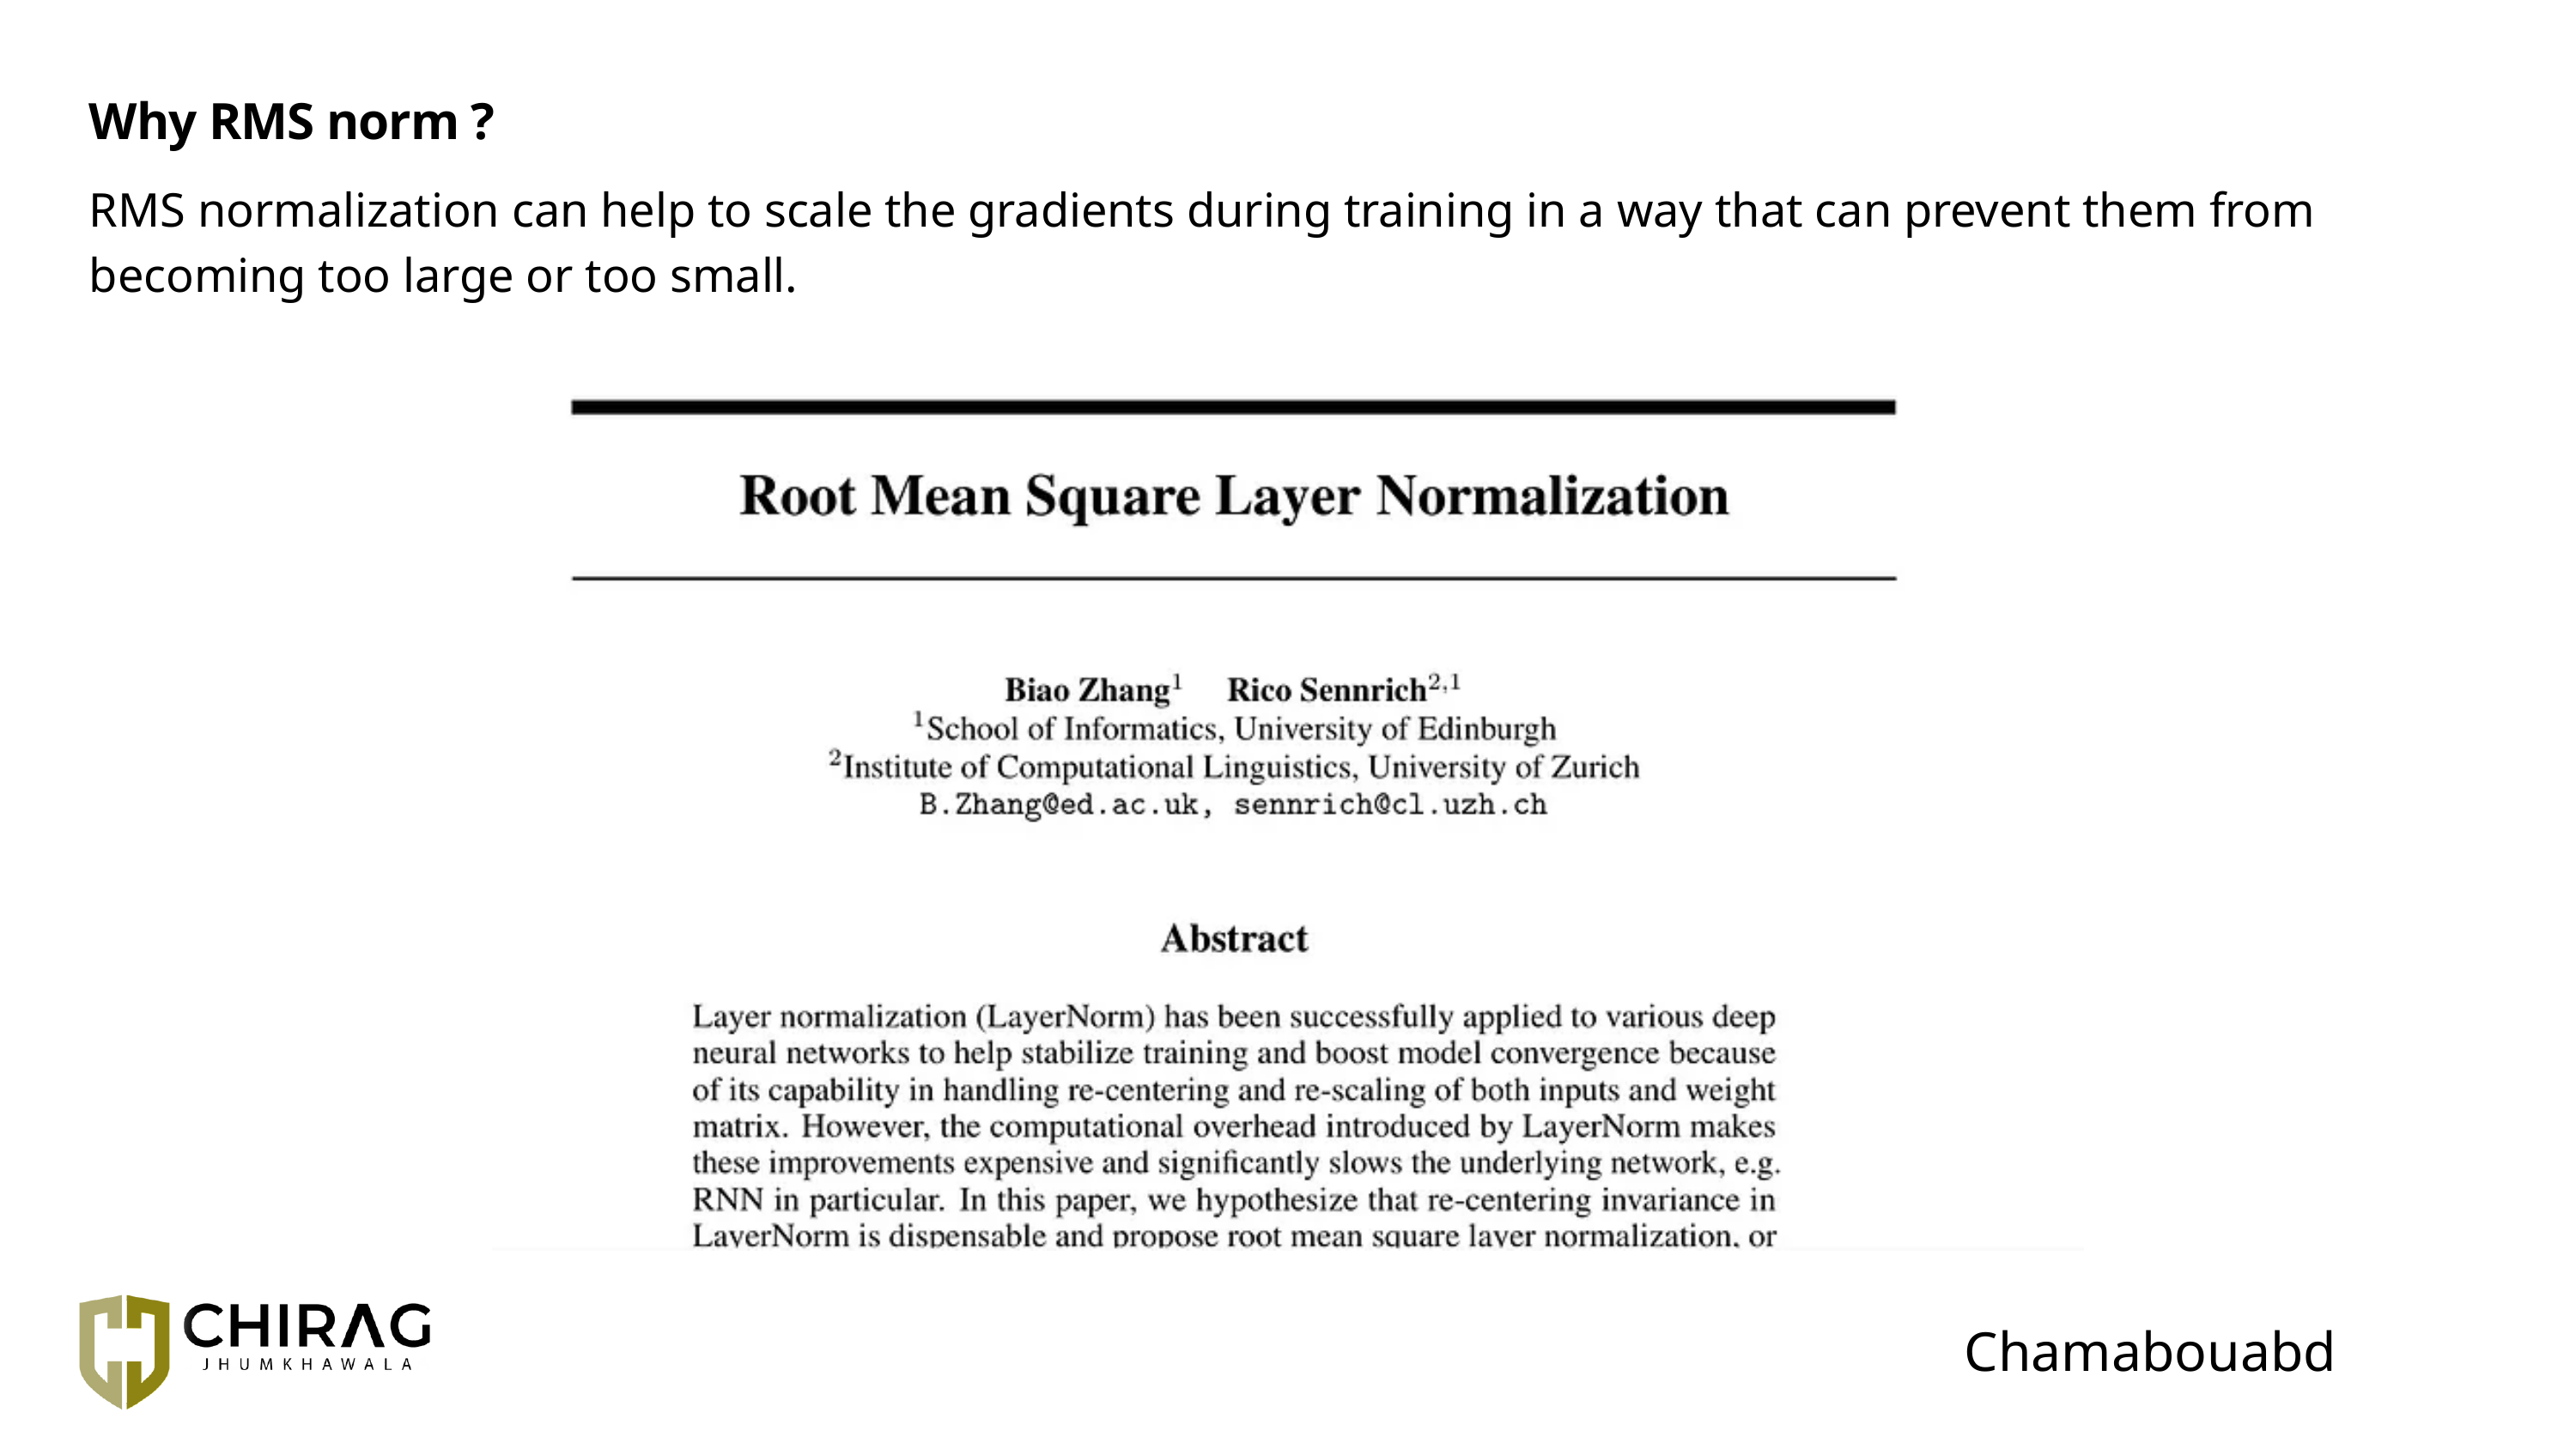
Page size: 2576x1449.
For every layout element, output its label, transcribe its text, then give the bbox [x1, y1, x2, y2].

text_box [73, 1270, 438, 1426]
text_box RMS normalization can help to scale the gradients during training in a way that can prevent them from becoming too large or too small. [88, 172, 2487, 302]
text_box [492, 373, 2084, 1251]
text_box Chamabouabd [1964, 1306, 2432, 1382]
text_box Why RMS norm ? [88, 79, 2487, 150]
